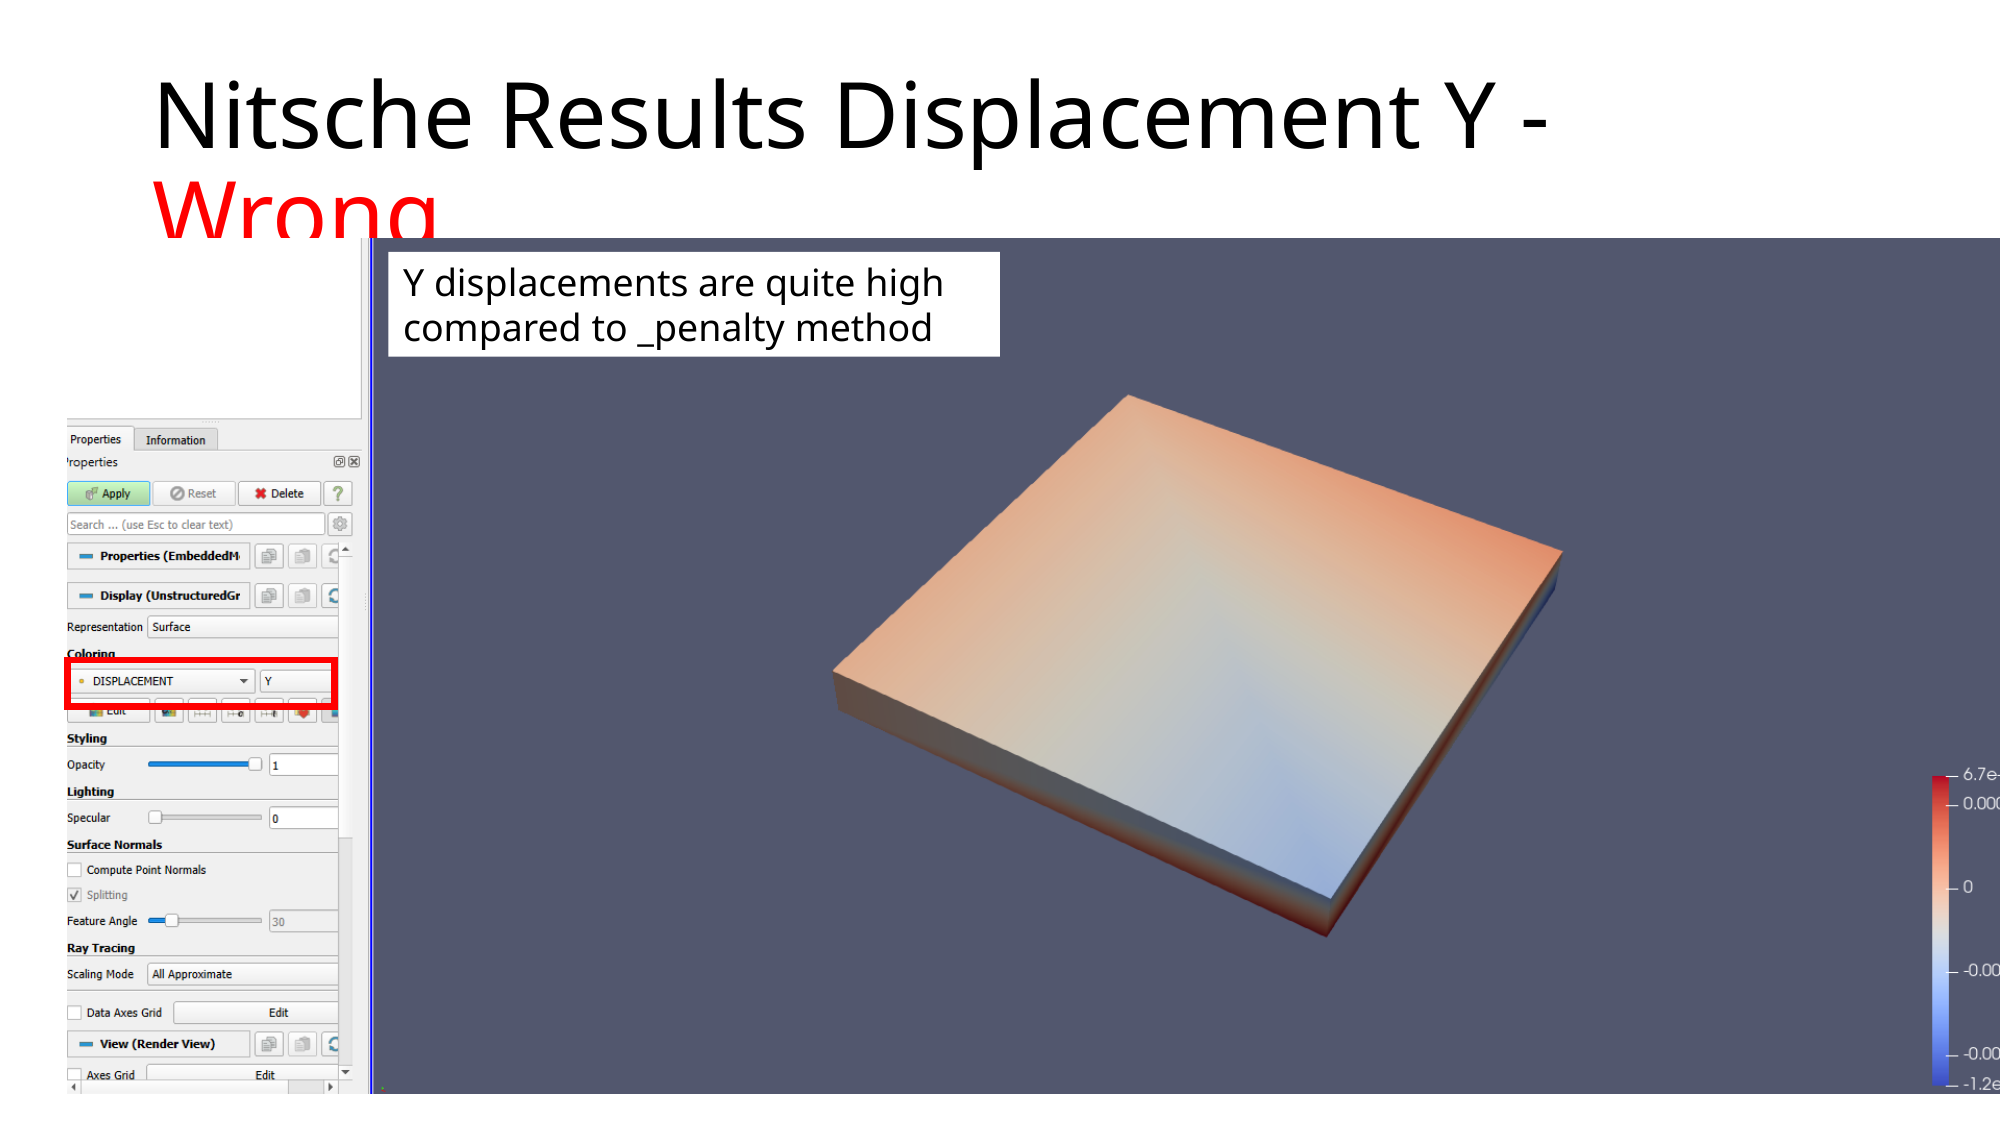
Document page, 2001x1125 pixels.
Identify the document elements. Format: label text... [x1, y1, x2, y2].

picture [66, 237, 2000, 1095]
title Nitsche Results Displacement Y - Wrong [137, 59, 1863, 237]
